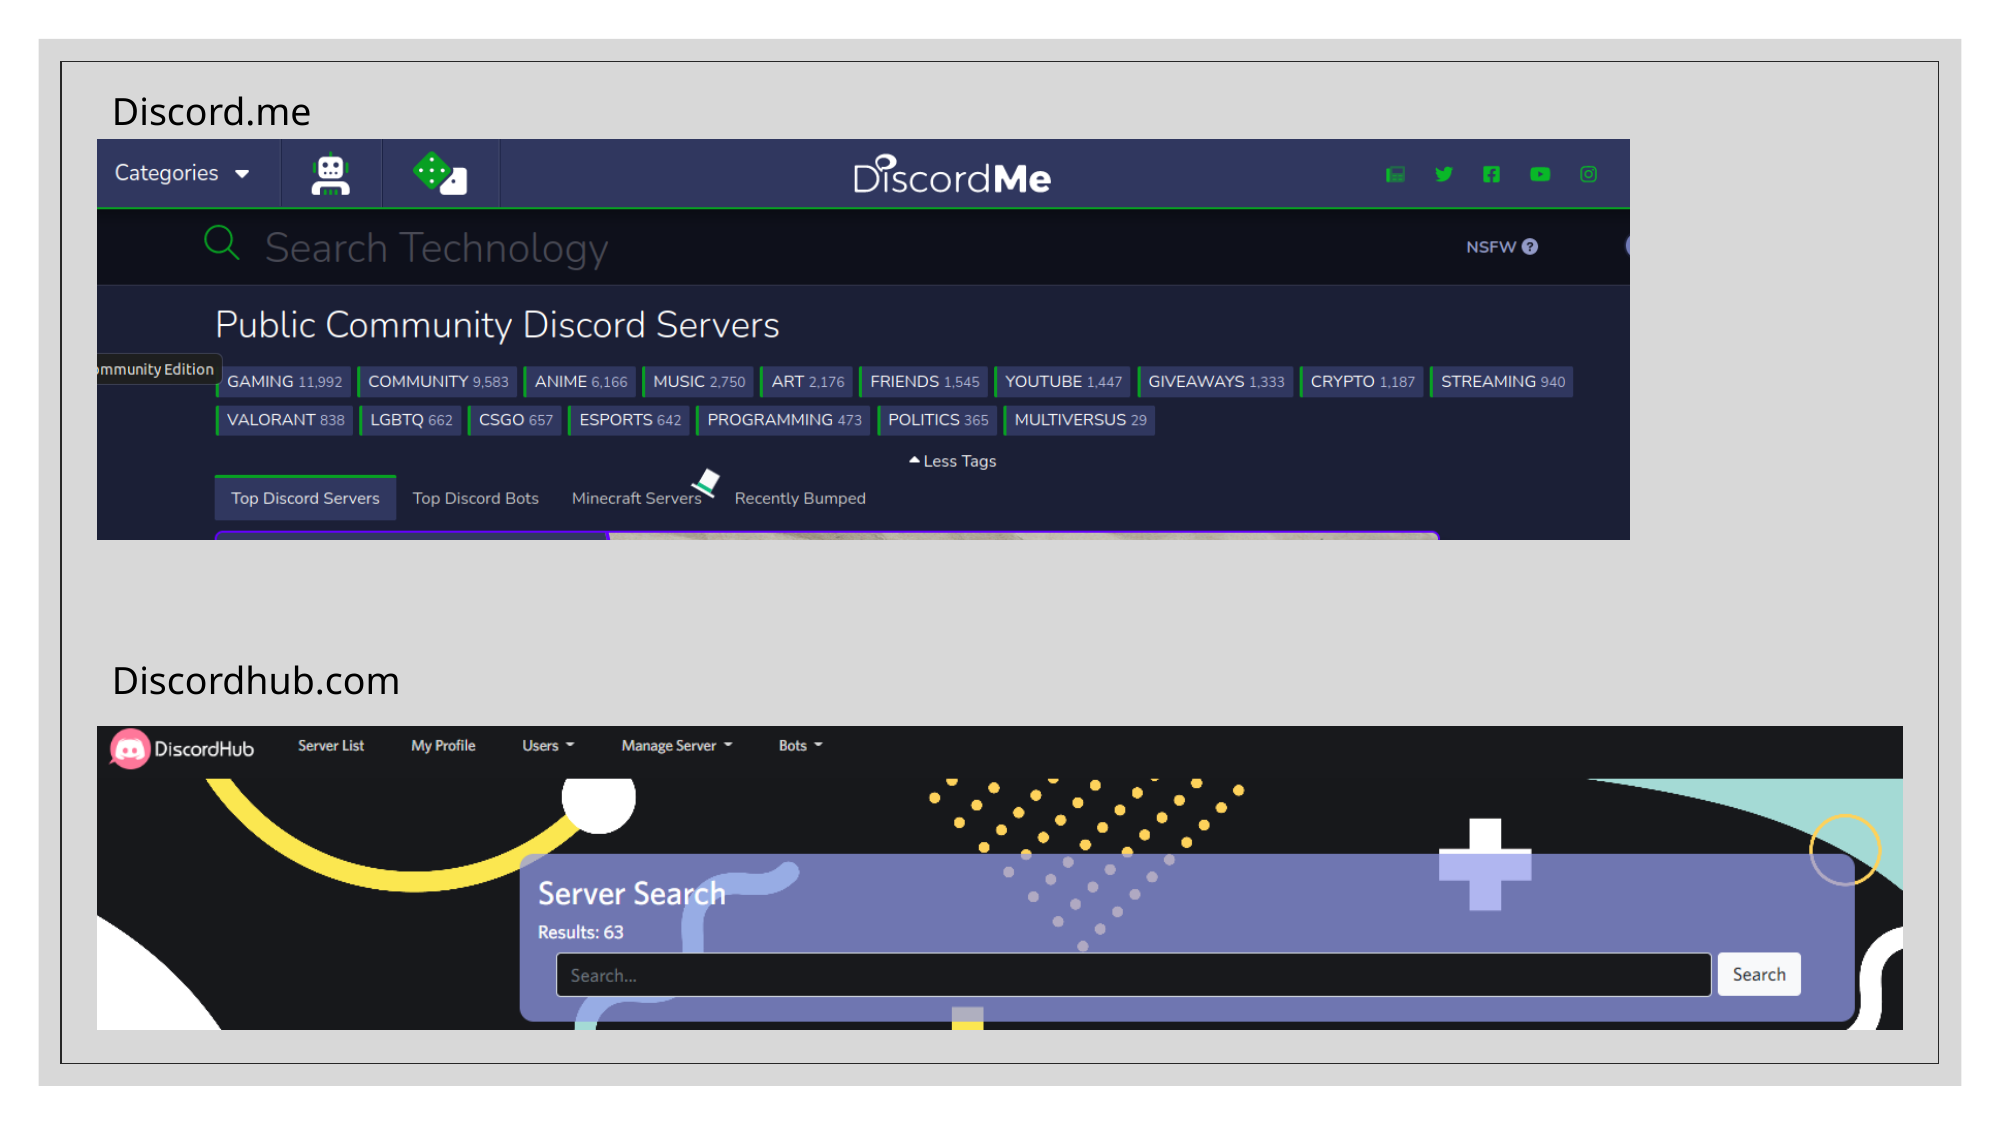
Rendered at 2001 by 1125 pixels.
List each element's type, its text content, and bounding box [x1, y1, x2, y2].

picture [96, 139, 1630, 540]
picture [97, 726, 1903, 1030]
text_box Discord.me [97, 80, 866, 135]
text_box Discordhub.com [97, 649, 819, 710]
